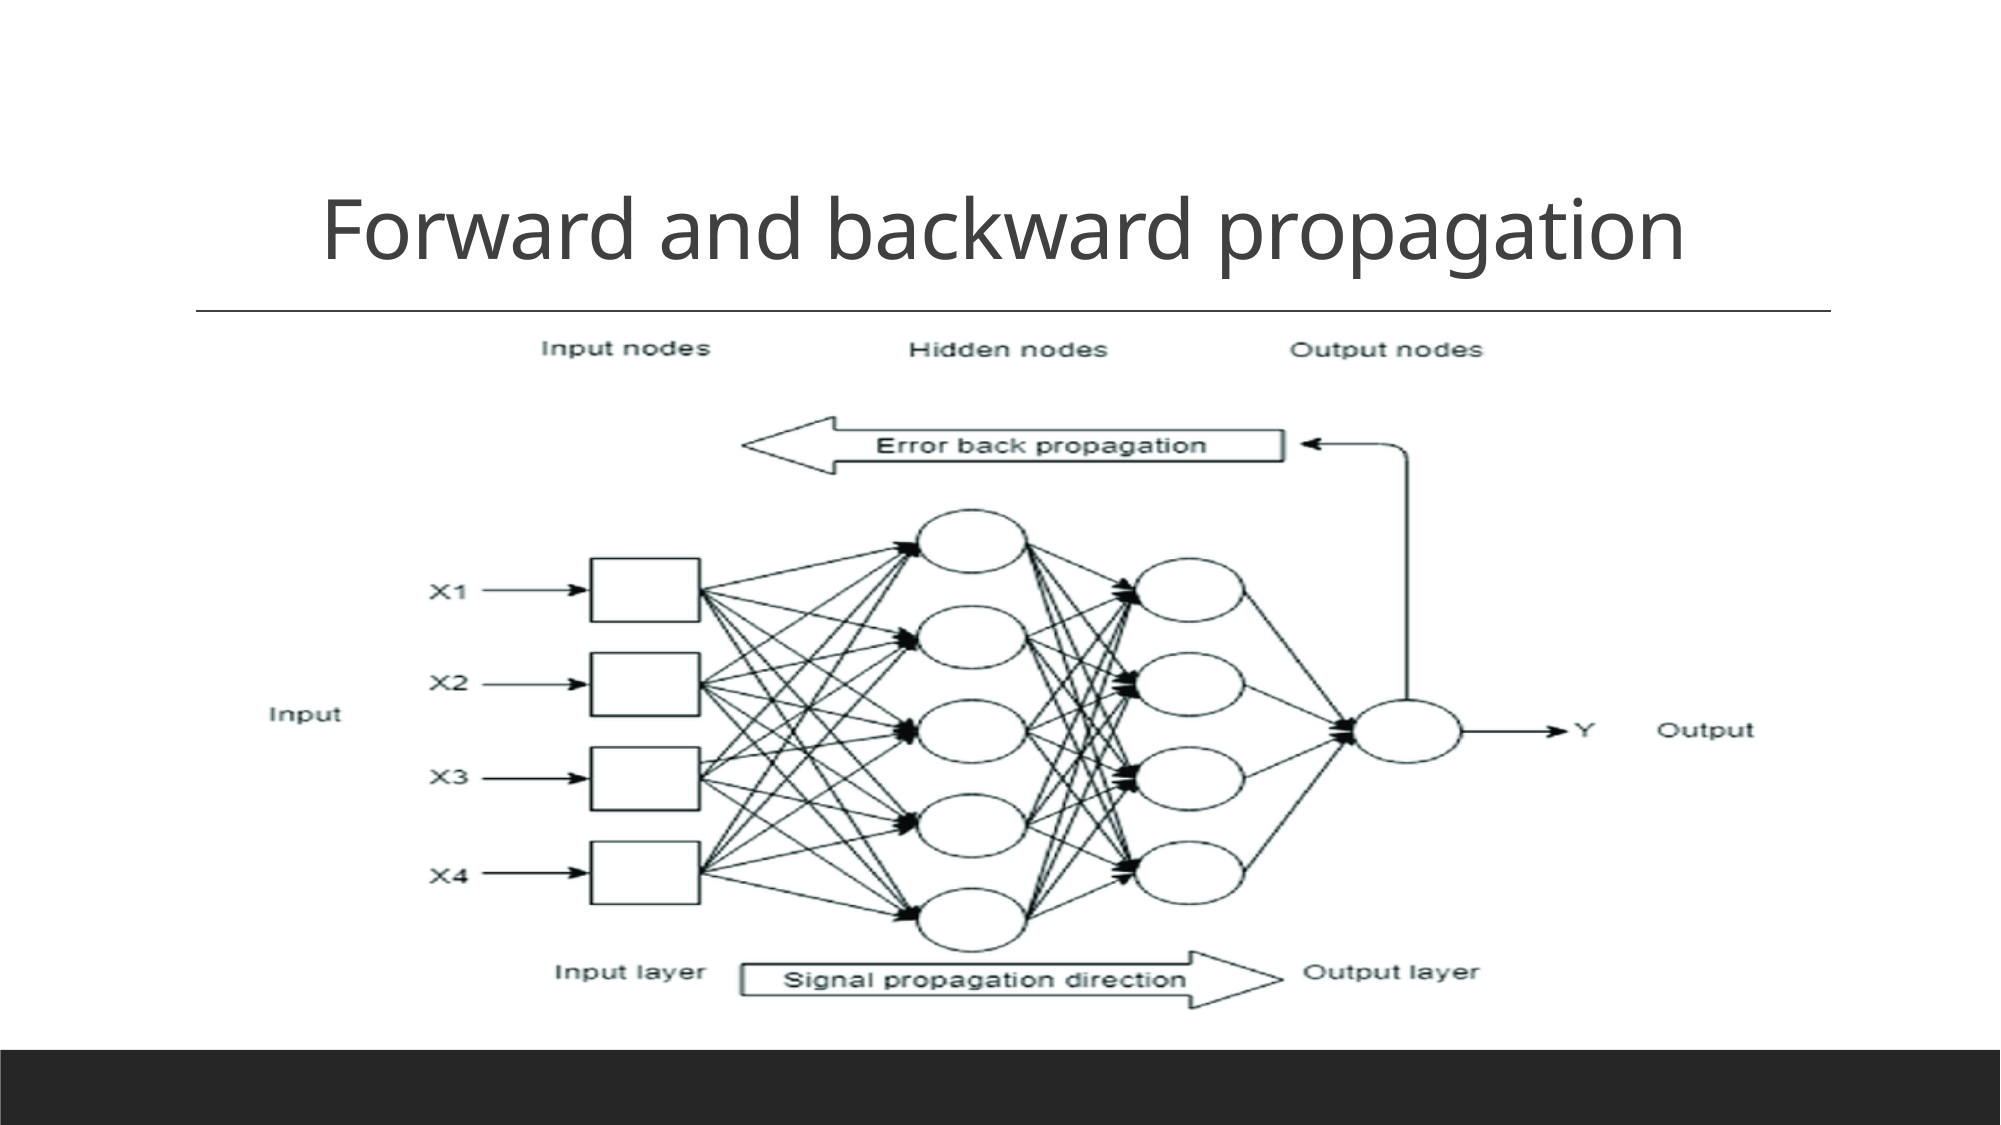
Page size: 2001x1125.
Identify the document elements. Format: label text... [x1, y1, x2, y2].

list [247, 325, 1770, 1023]
title Forward and backward propagation [180, 47, 1830, 285]
